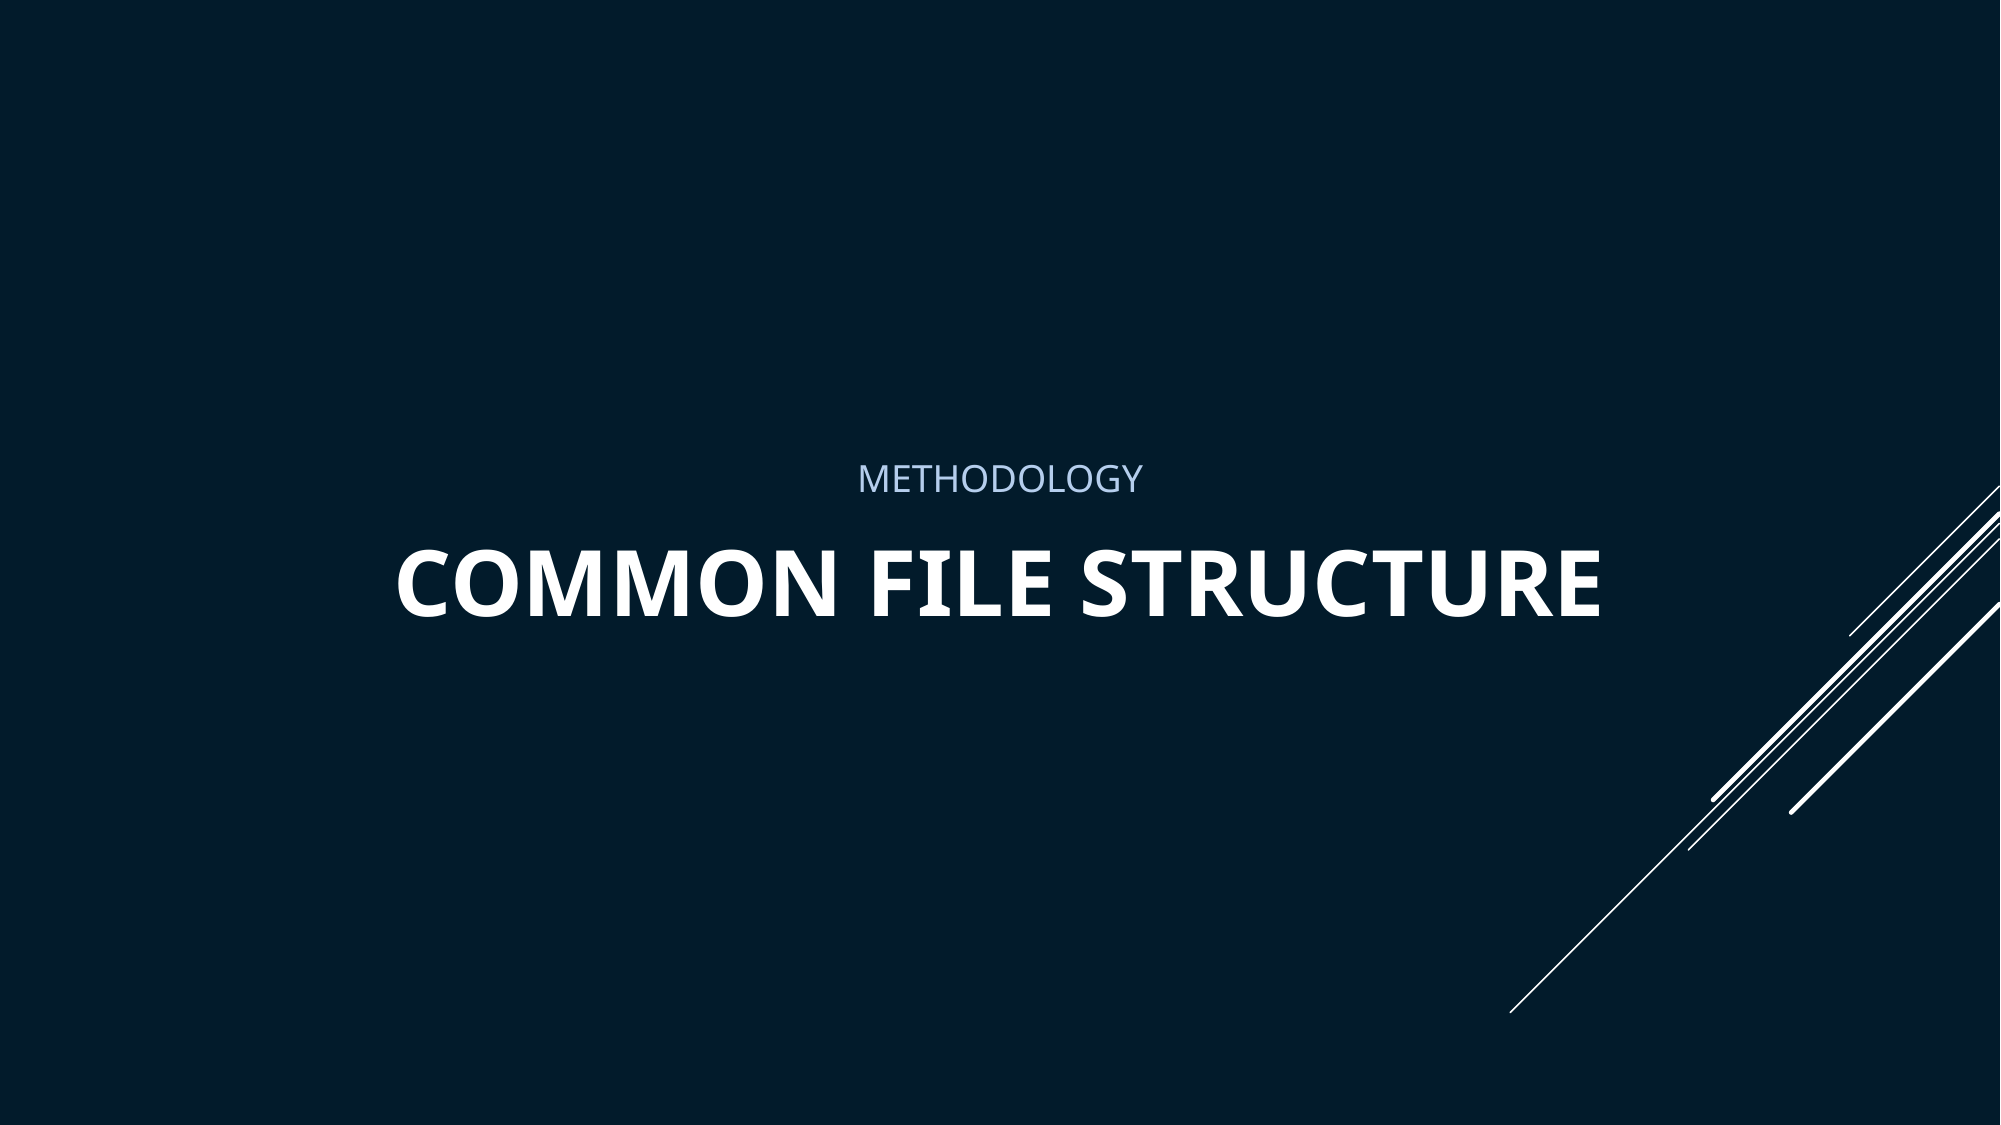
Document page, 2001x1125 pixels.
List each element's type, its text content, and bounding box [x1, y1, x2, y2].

text_box METHODOLOGY [826, 447, 1174, 507]
title common file structure [333, 470, 1667, 688]
